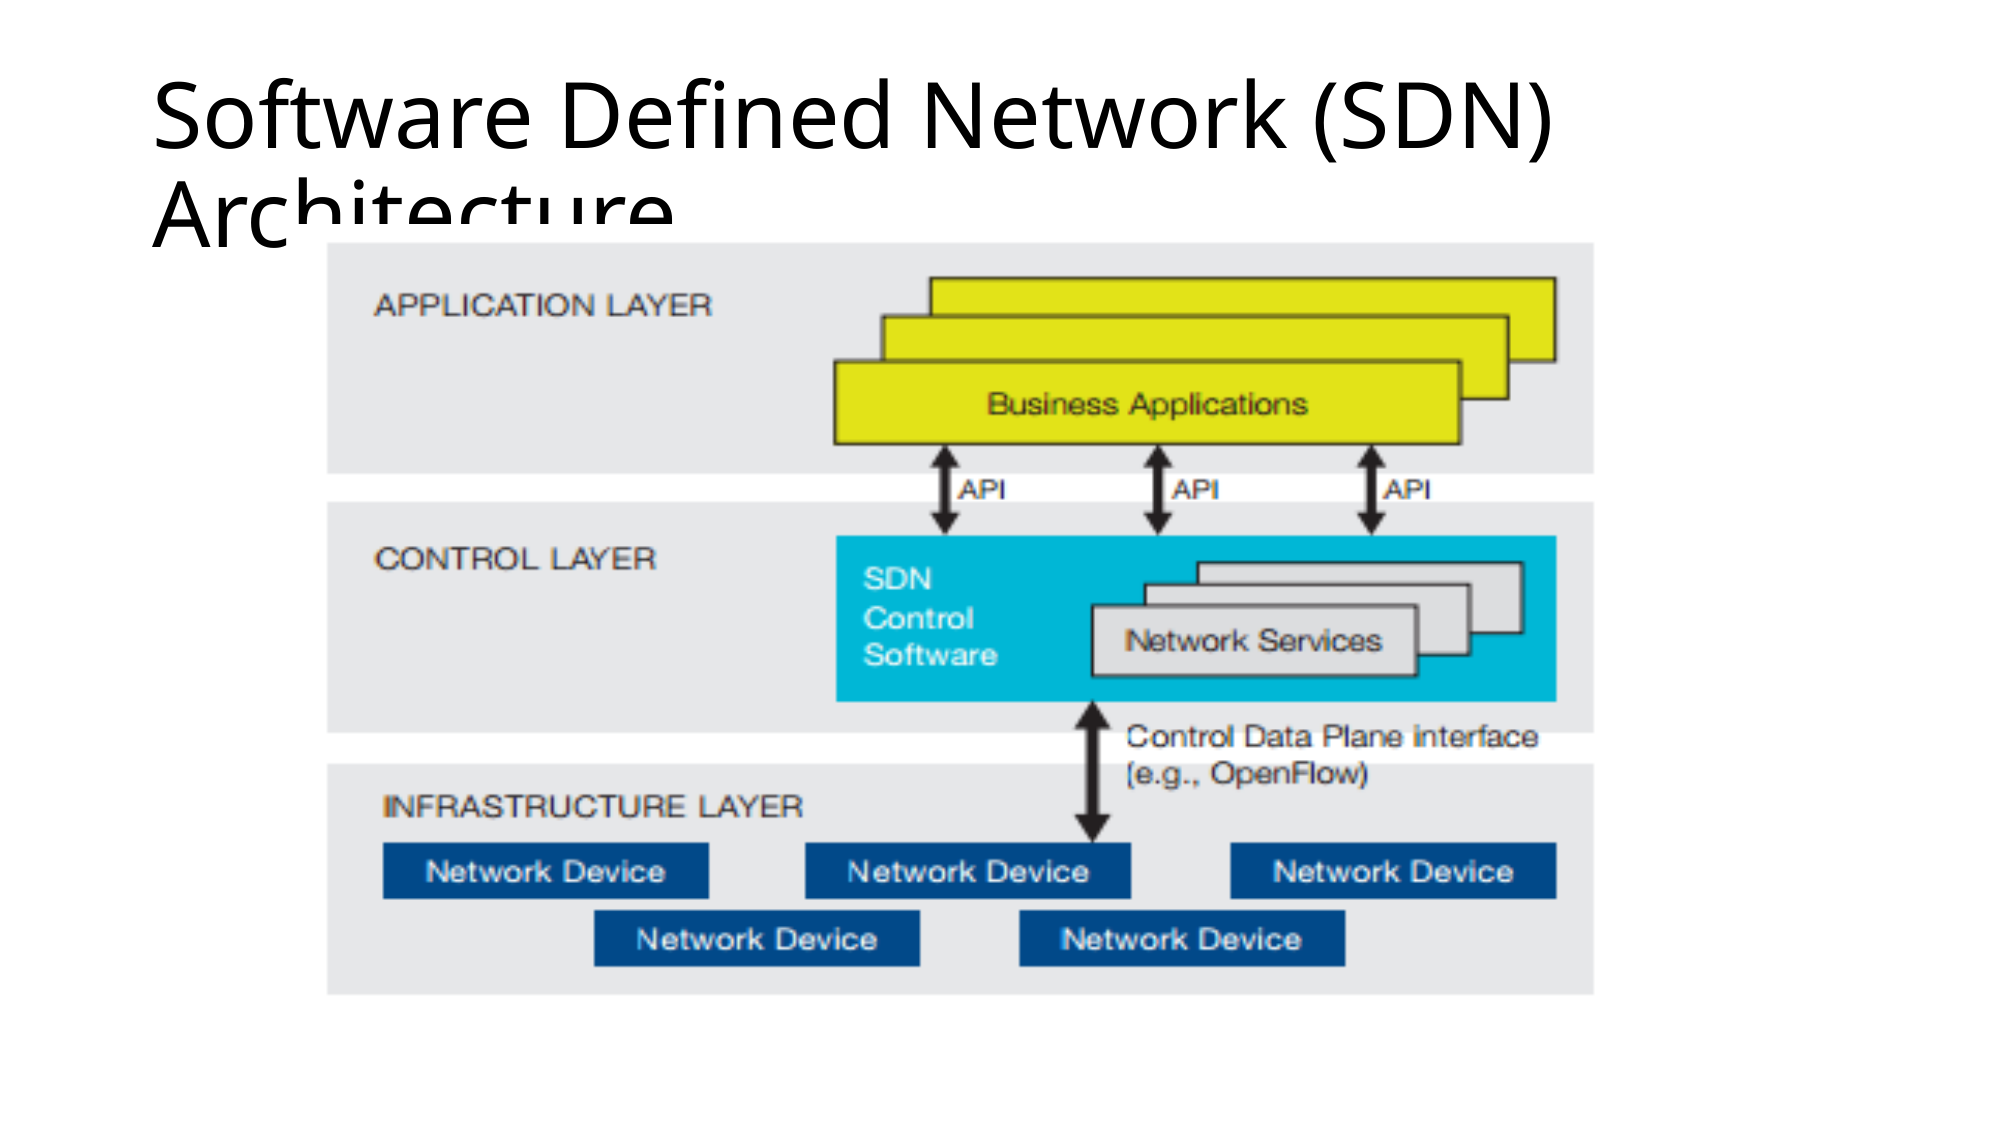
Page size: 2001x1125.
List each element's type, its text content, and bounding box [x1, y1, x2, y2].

title Software Defined Network (SDN) Architecture [137, 59, 1863, 278]
picture [288, 224, 1722, 1035]
